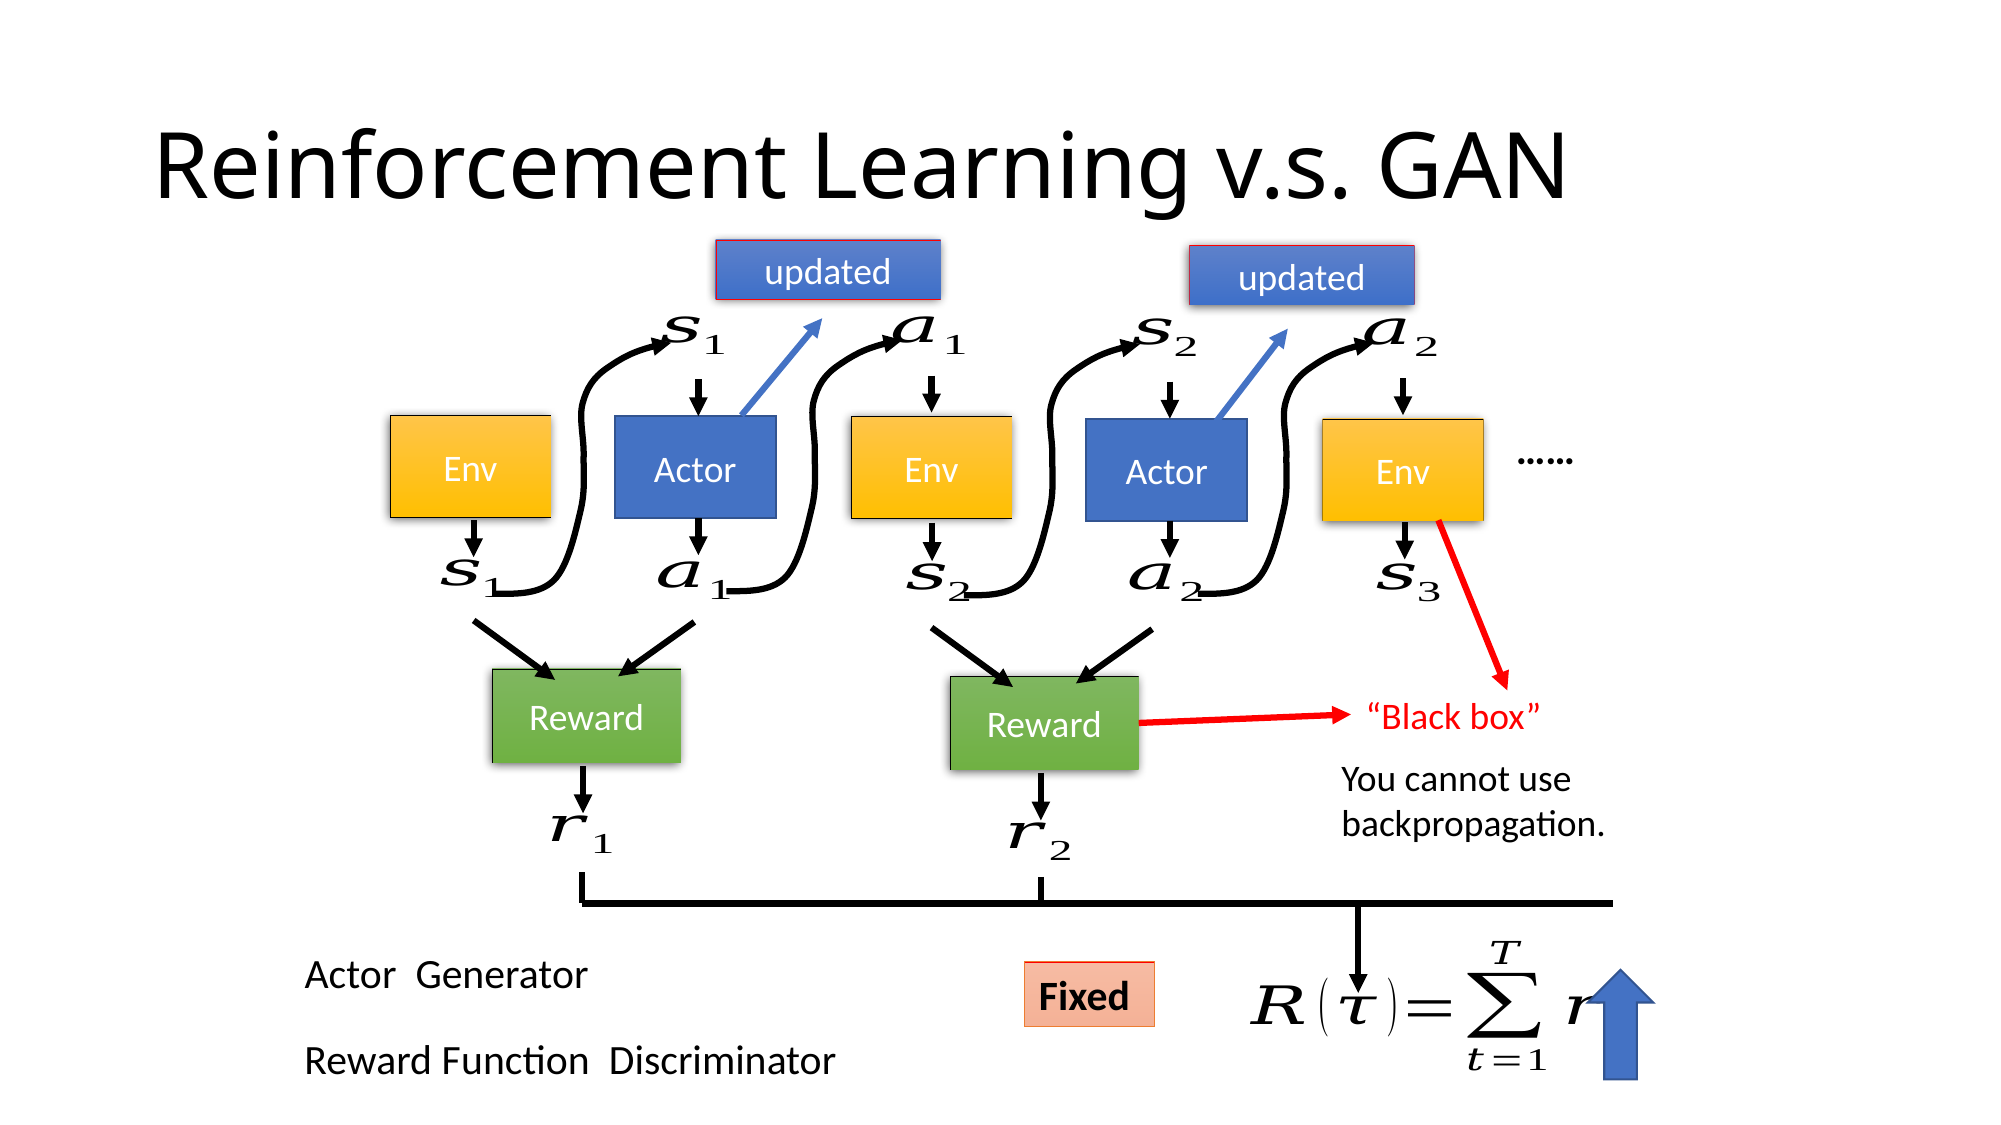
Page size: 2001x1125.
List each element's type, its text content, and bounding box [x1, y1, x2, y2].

title Reinforcement Learning v.s. GAN [137, 59, 1863, 278]
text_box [289, 239, 1707, 1091]
